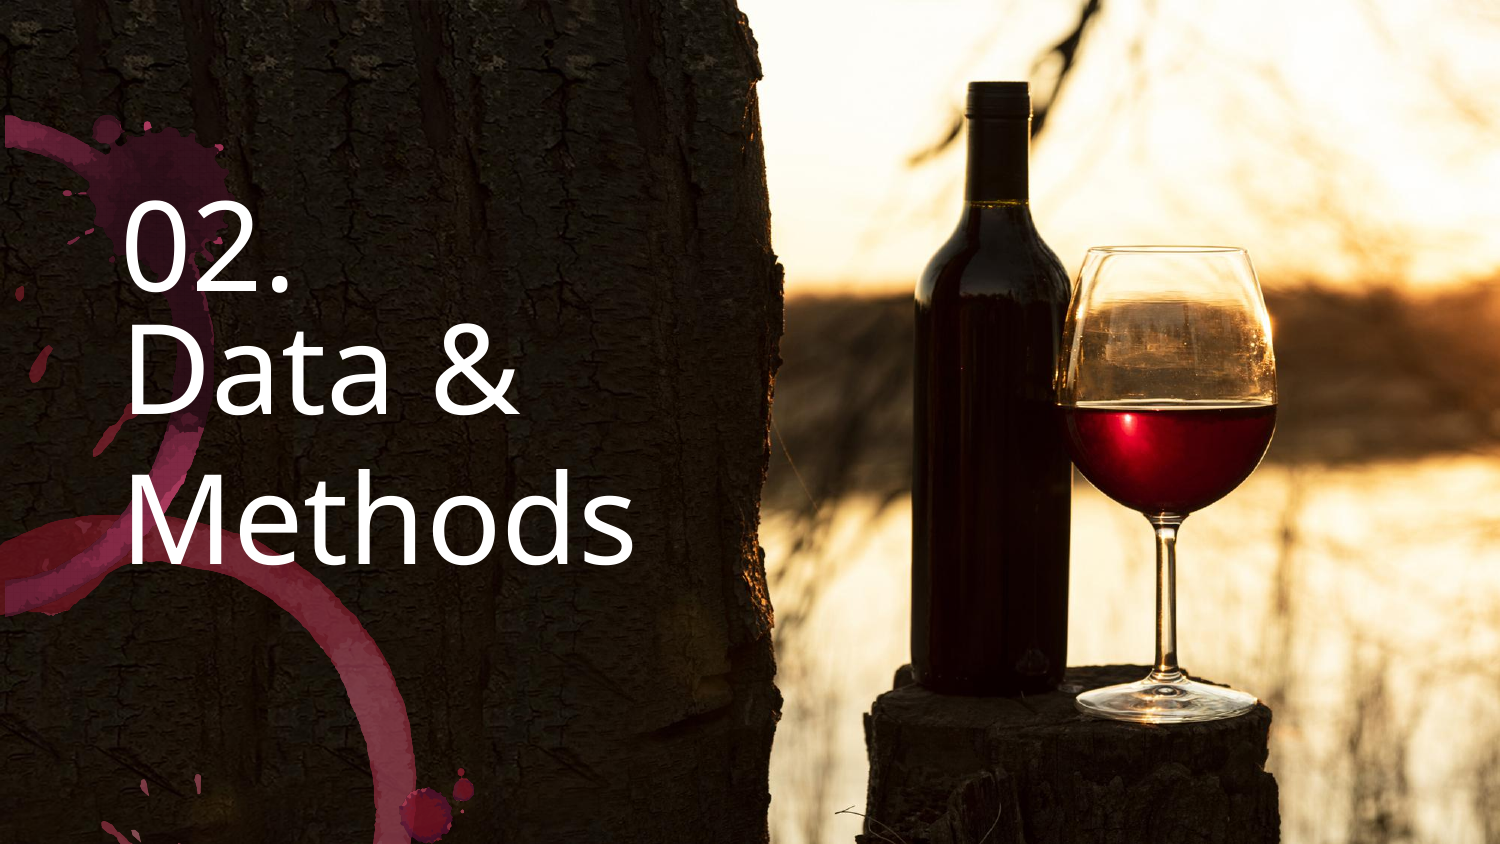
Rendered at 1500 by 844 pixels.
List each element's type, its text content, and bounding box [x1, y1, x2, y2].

title Data & Methods [105, 274, 939, 440]
picture [0, 0, 1500, 844]
title 02. [105, 142, 494, 274]
